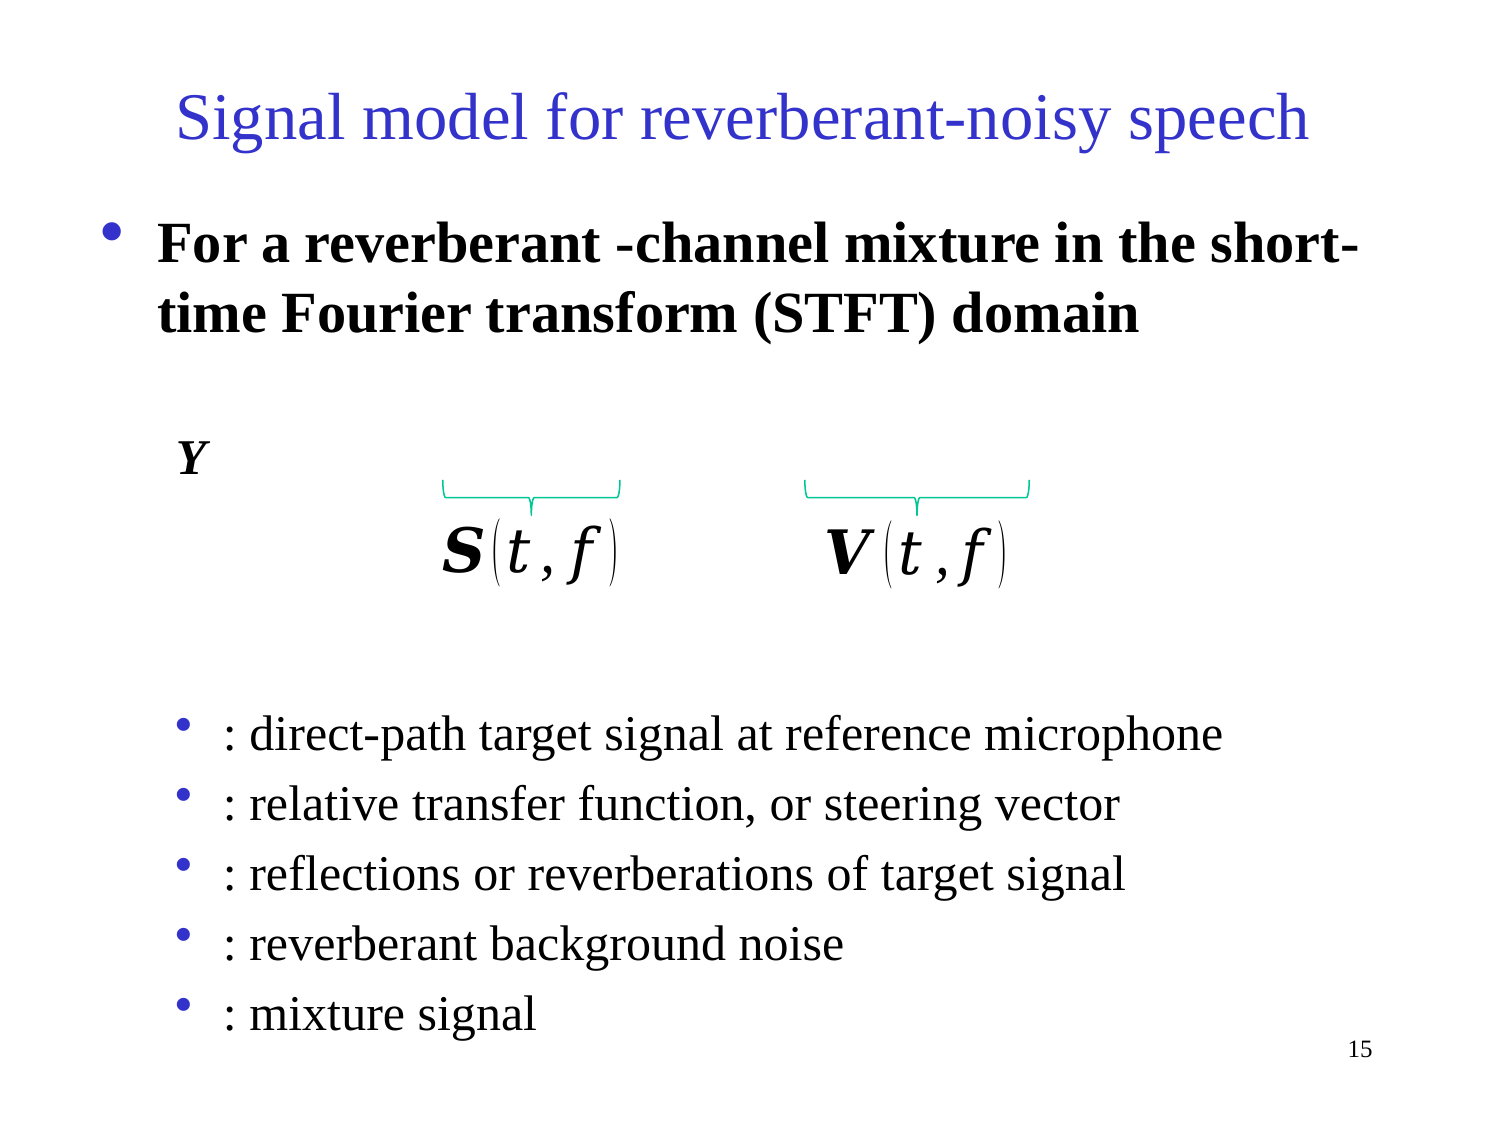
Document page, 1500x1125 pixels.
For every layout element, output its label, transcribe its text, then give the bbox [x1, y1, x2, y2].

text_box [804, 479, 1030, 593]
title Signal model for reverberant-noisy speech [87, 62, 1400, 163]
slide_number 15 [1074, 1024, 1388, 1101]
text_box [438, 479, 621, 592]
